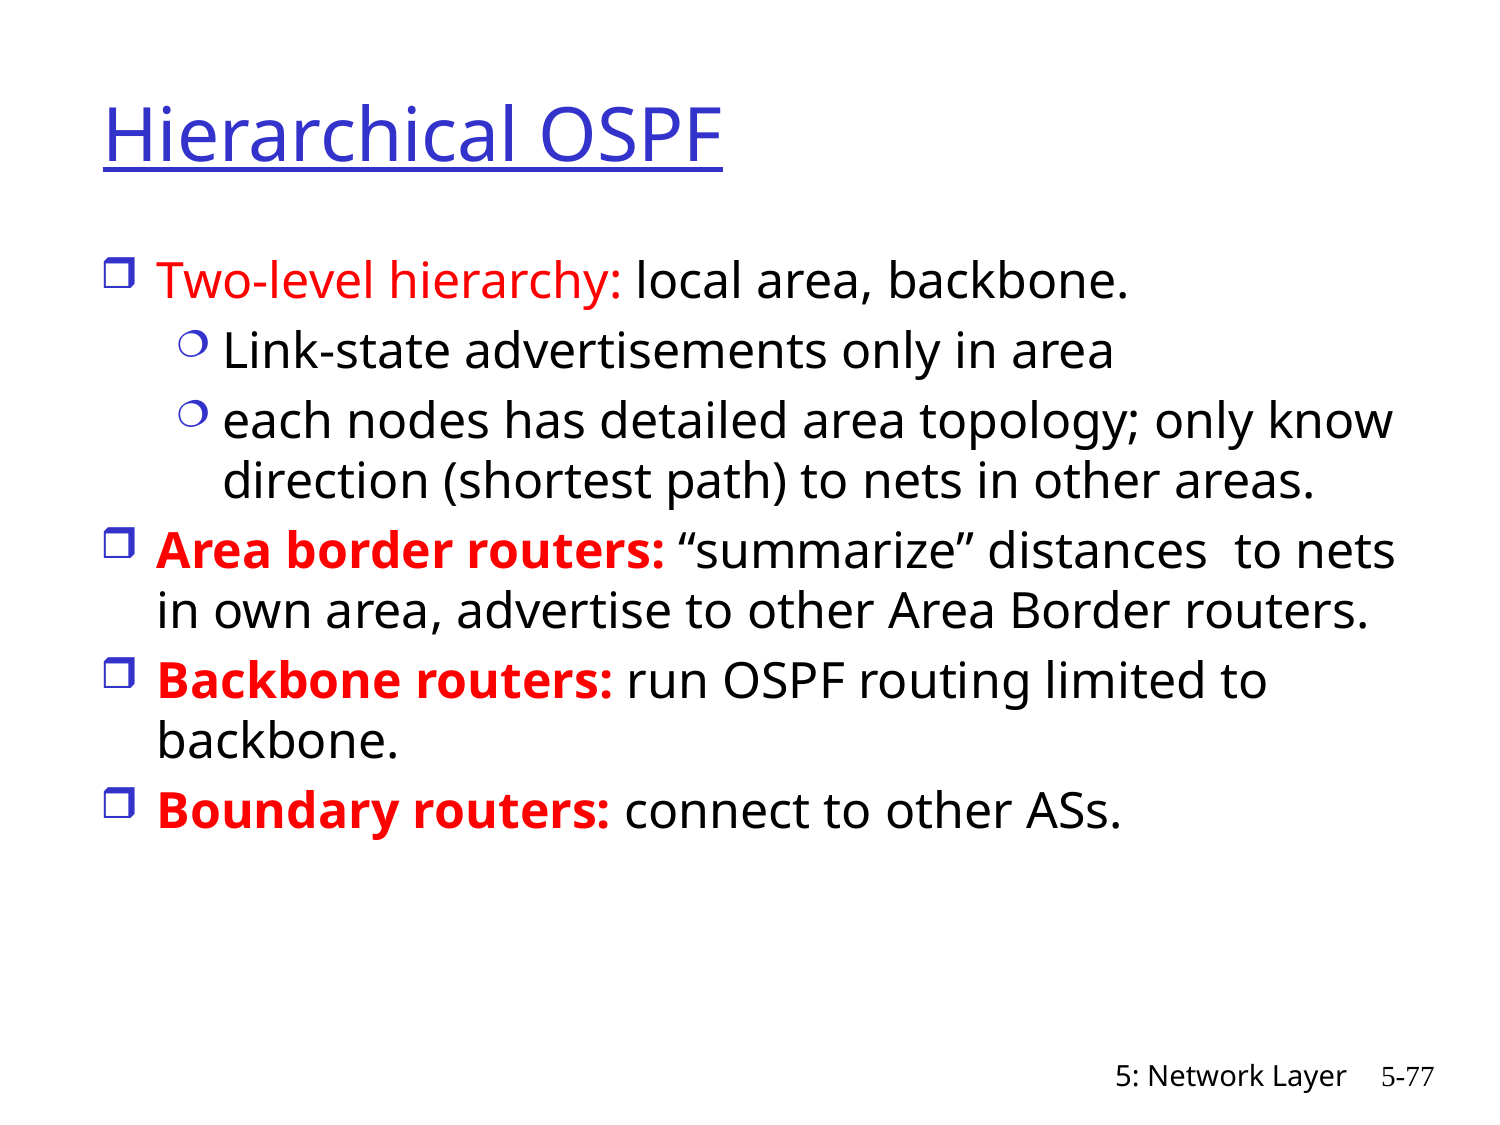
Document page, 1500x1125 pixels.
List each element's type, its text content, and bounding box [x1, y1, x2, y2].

list Two-level hierarchy: local area, backbone. Link-state advertisements only in area each nodes has detailed area topology; only know direction (shortest path) to nets in other areas. Area border routers: “summarize” distances to nets in own area, advertise to other Area Border routers. Backbone routers: run OSPF routing limited to backbone. Boundary routers: connect to other ASs. [85, 240, 1436, 899]
footer 5: Network Layer [887, 1049, 1338, 1125]
slide_number 5-77 [1338, 1049, 1451, 1125]
title Hierarchical OSPF [87, 37, 1363, 225]
